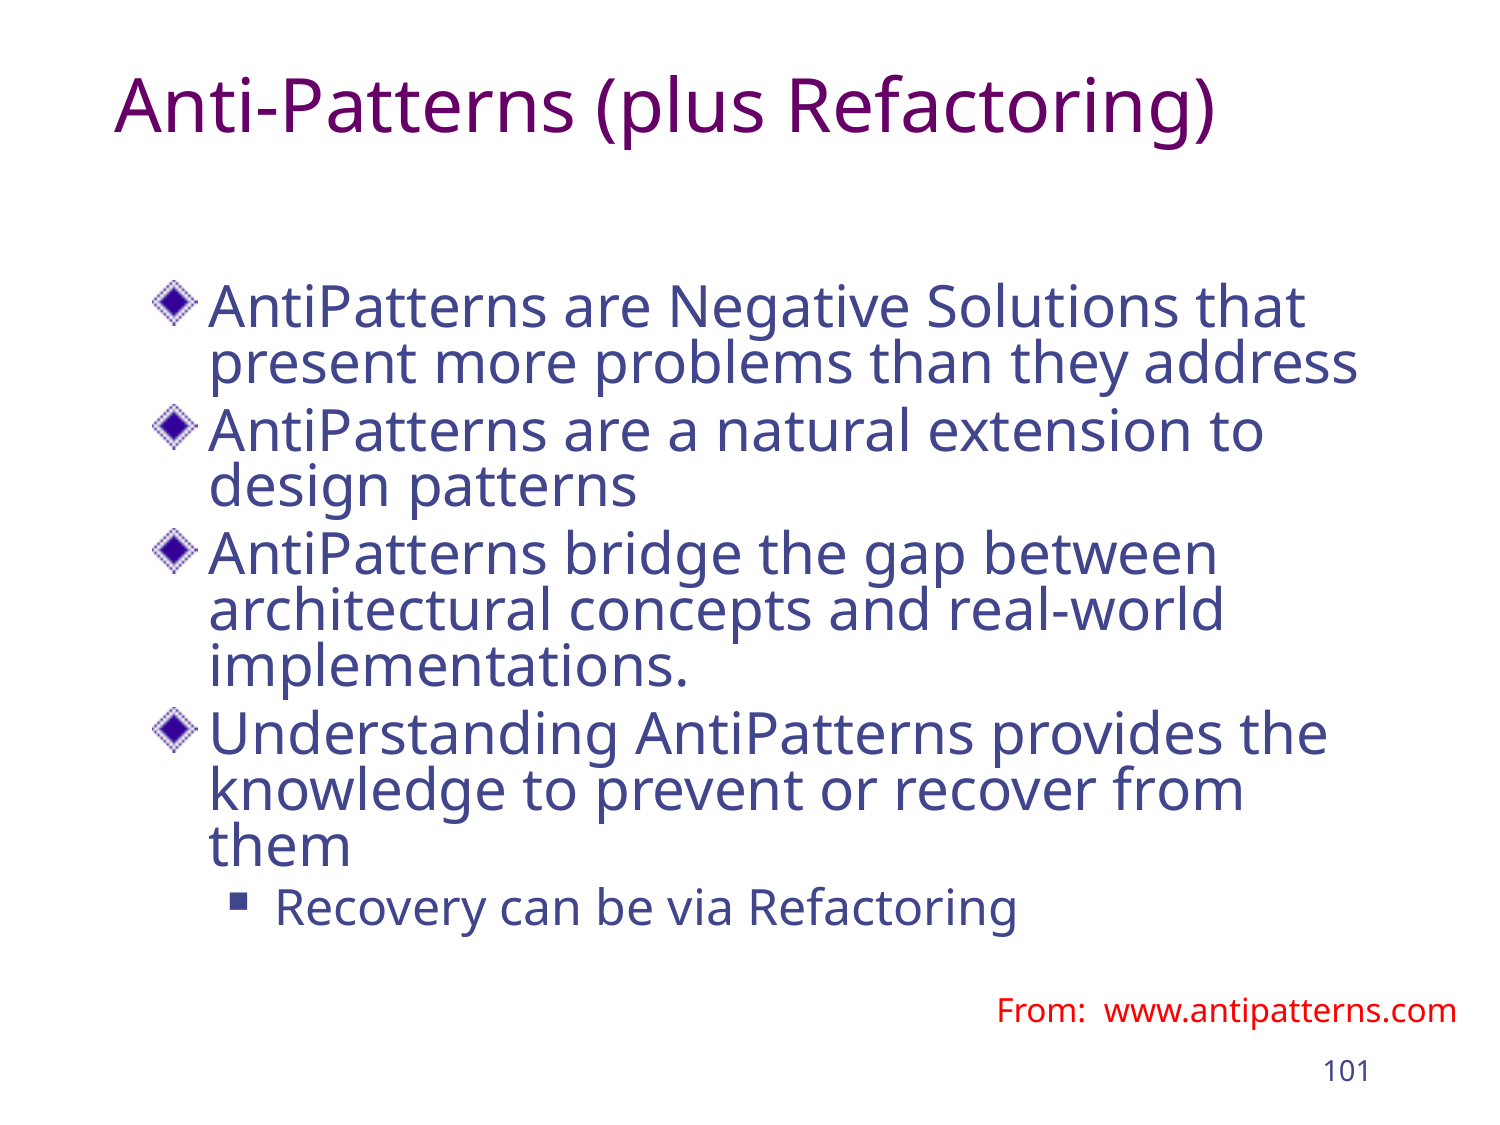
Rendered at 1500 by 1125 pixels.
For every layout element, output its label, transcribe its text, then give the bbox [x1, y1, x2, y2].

title Anti-Patterns (plus Refactoring) [99, 50, 1375, 238]
picture [152, 528, 198, 574]
text_box From: www.antipatterns.com [981, 982, 1473, 1037]
slide_number 101 [1074, 1037, 1388, 1100]
picture [152, 280, 198, 326]
picture [152, 404, 198, 450]
list AntiPatterns are Negative Solutions that present more problems than they address AntiPatterns are a natural extension to design patterns AntiPatterns bridge the gap between architectural concepts and real-world implementations. Understanding AntiPatterns provides the knowledge to prevent or recover from them Recovery can be via Refactoring [137, 275, 1413, 950]
picture [152, 707, 198, 753]
